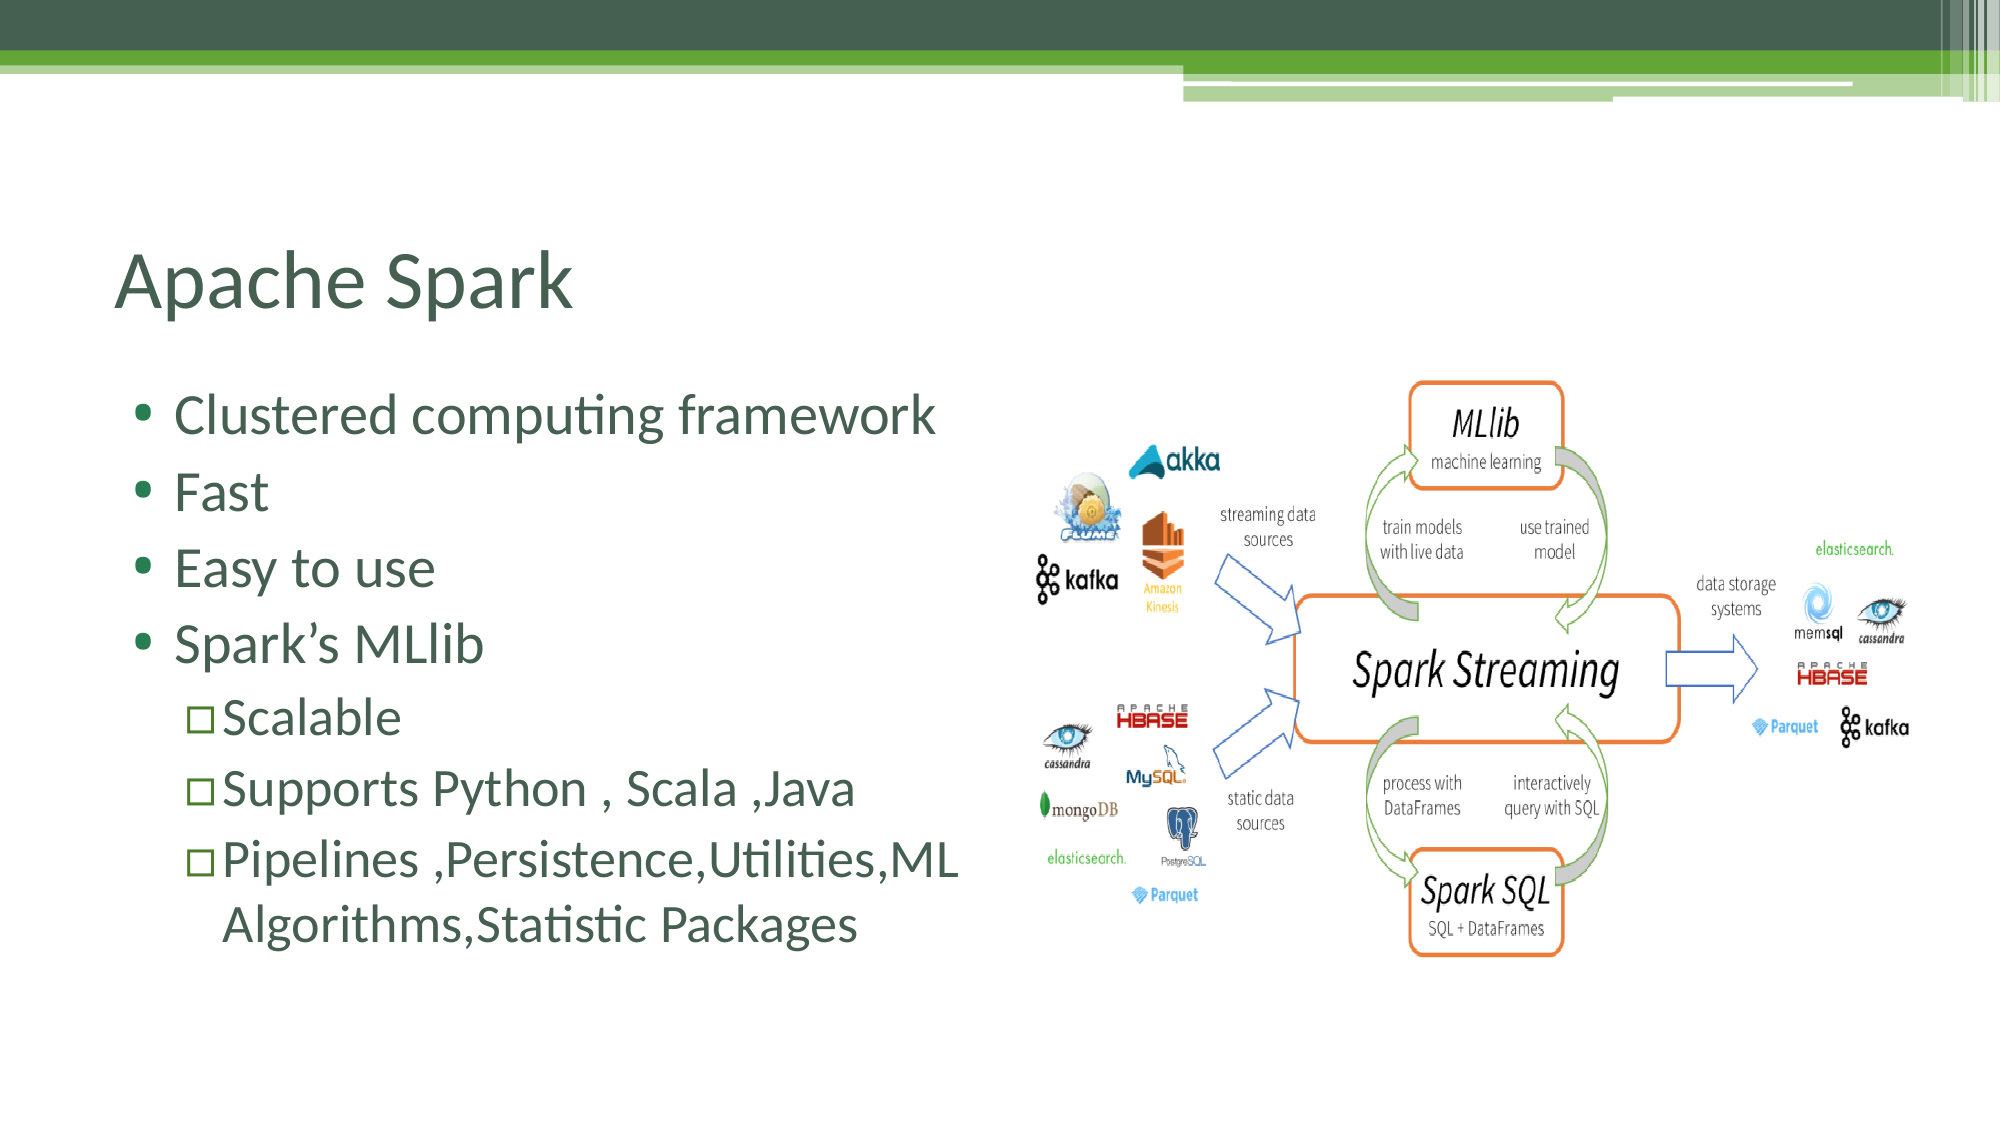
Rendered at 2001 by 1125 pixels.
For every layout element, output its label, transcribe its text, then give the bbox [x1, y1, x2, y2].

list Clustered computing framework Fast Easy to use Spark’s MLlib Scalable Supports Python , Scala ,Java Pipelines ,Persistence,Utilities,ML Algorithms,Statistic Packages [99, 368, 1034, 1079]
picture [999, 299, 1934, 1020]
title Apache Spark [99, 187, 1900, 363]
